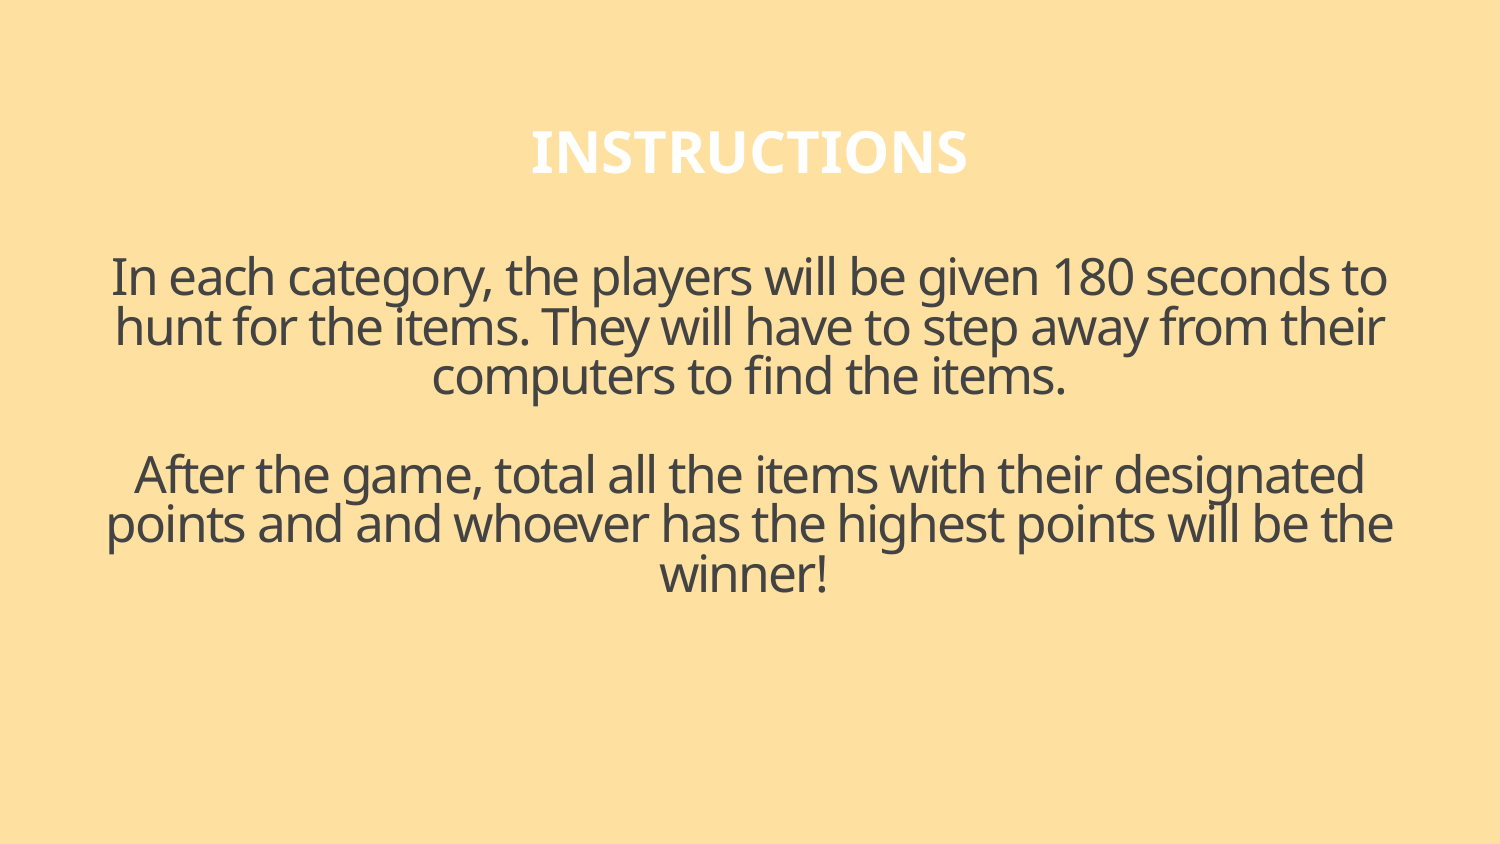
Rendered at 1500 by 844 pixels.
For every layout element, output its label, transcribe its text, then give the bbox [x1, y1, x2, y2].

title In each category, the players will be given 180 seconds to hunt for the items. They will have to step away from their computers to find the items. After the game, total all the items with their designated points and and whoever has the highest points will be the winner! [51, 242, 1449, 620]
subtitle INSTRUCTIONS [51, 111, 1449, 242]
